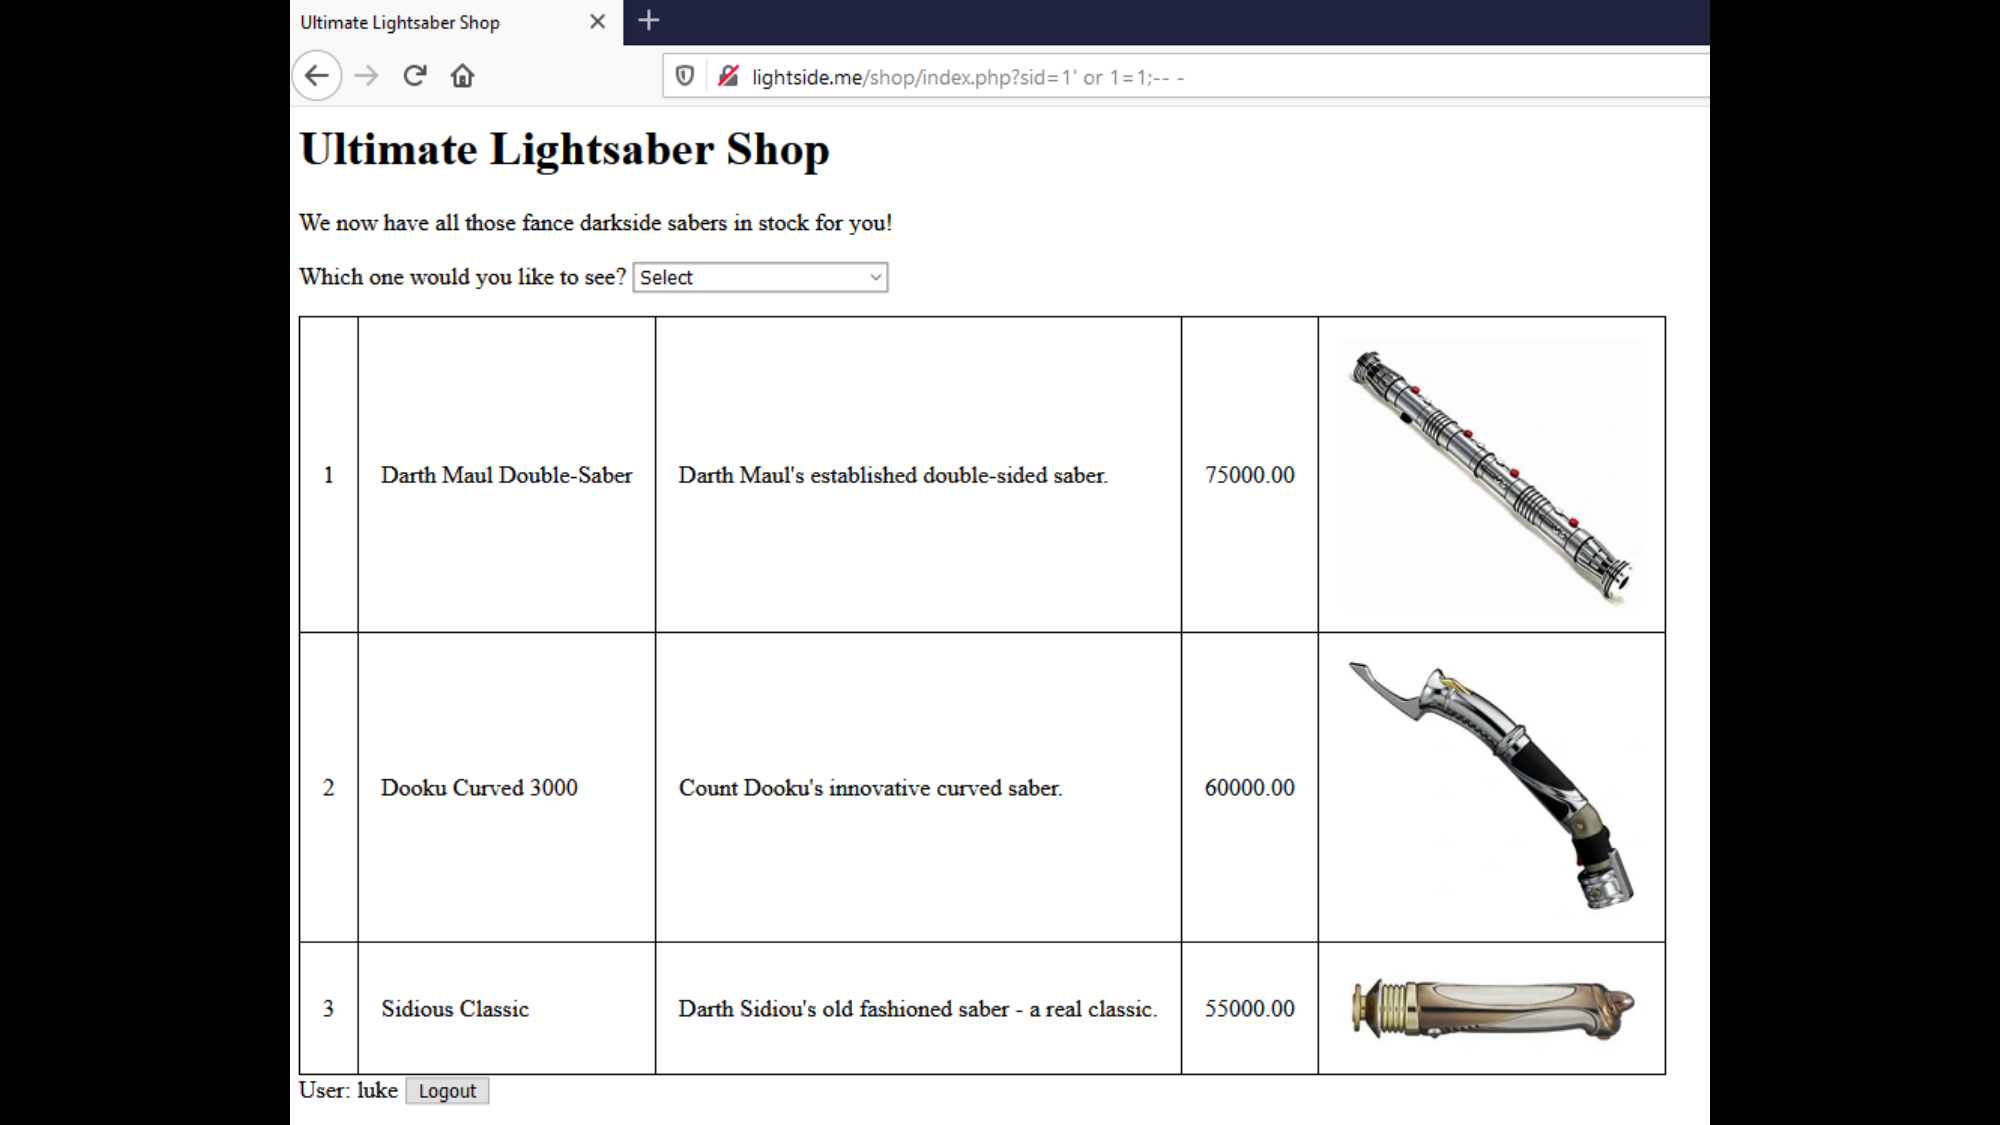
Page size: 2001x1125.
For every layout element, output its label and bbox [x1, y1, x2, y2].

picture [290, 0, 1710, 1125]
